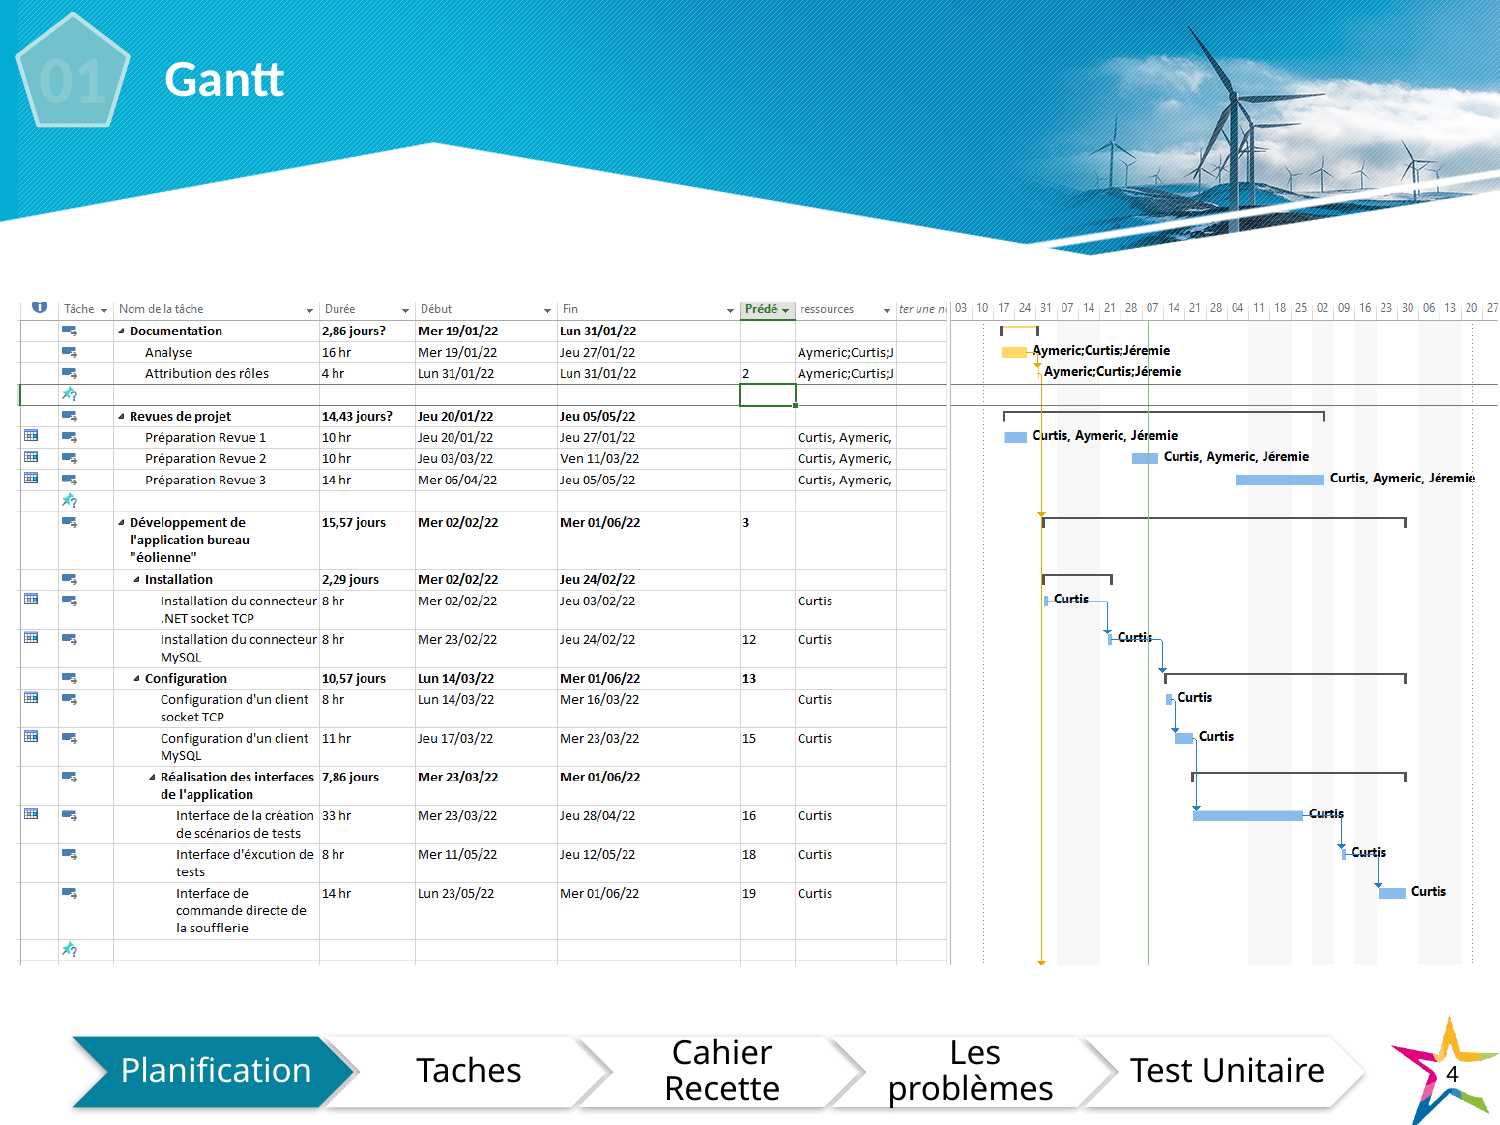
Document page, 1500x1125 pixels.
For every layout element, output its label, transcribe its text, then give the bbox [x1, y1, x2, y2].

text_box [16, 13, 130, 126]
picture [1116, 191, 1134, 196]
title Gantt [149, 10, 825, 142]
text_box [71, 1036, 1366, 1108]
picture [0, 0, 1500, 1125]
